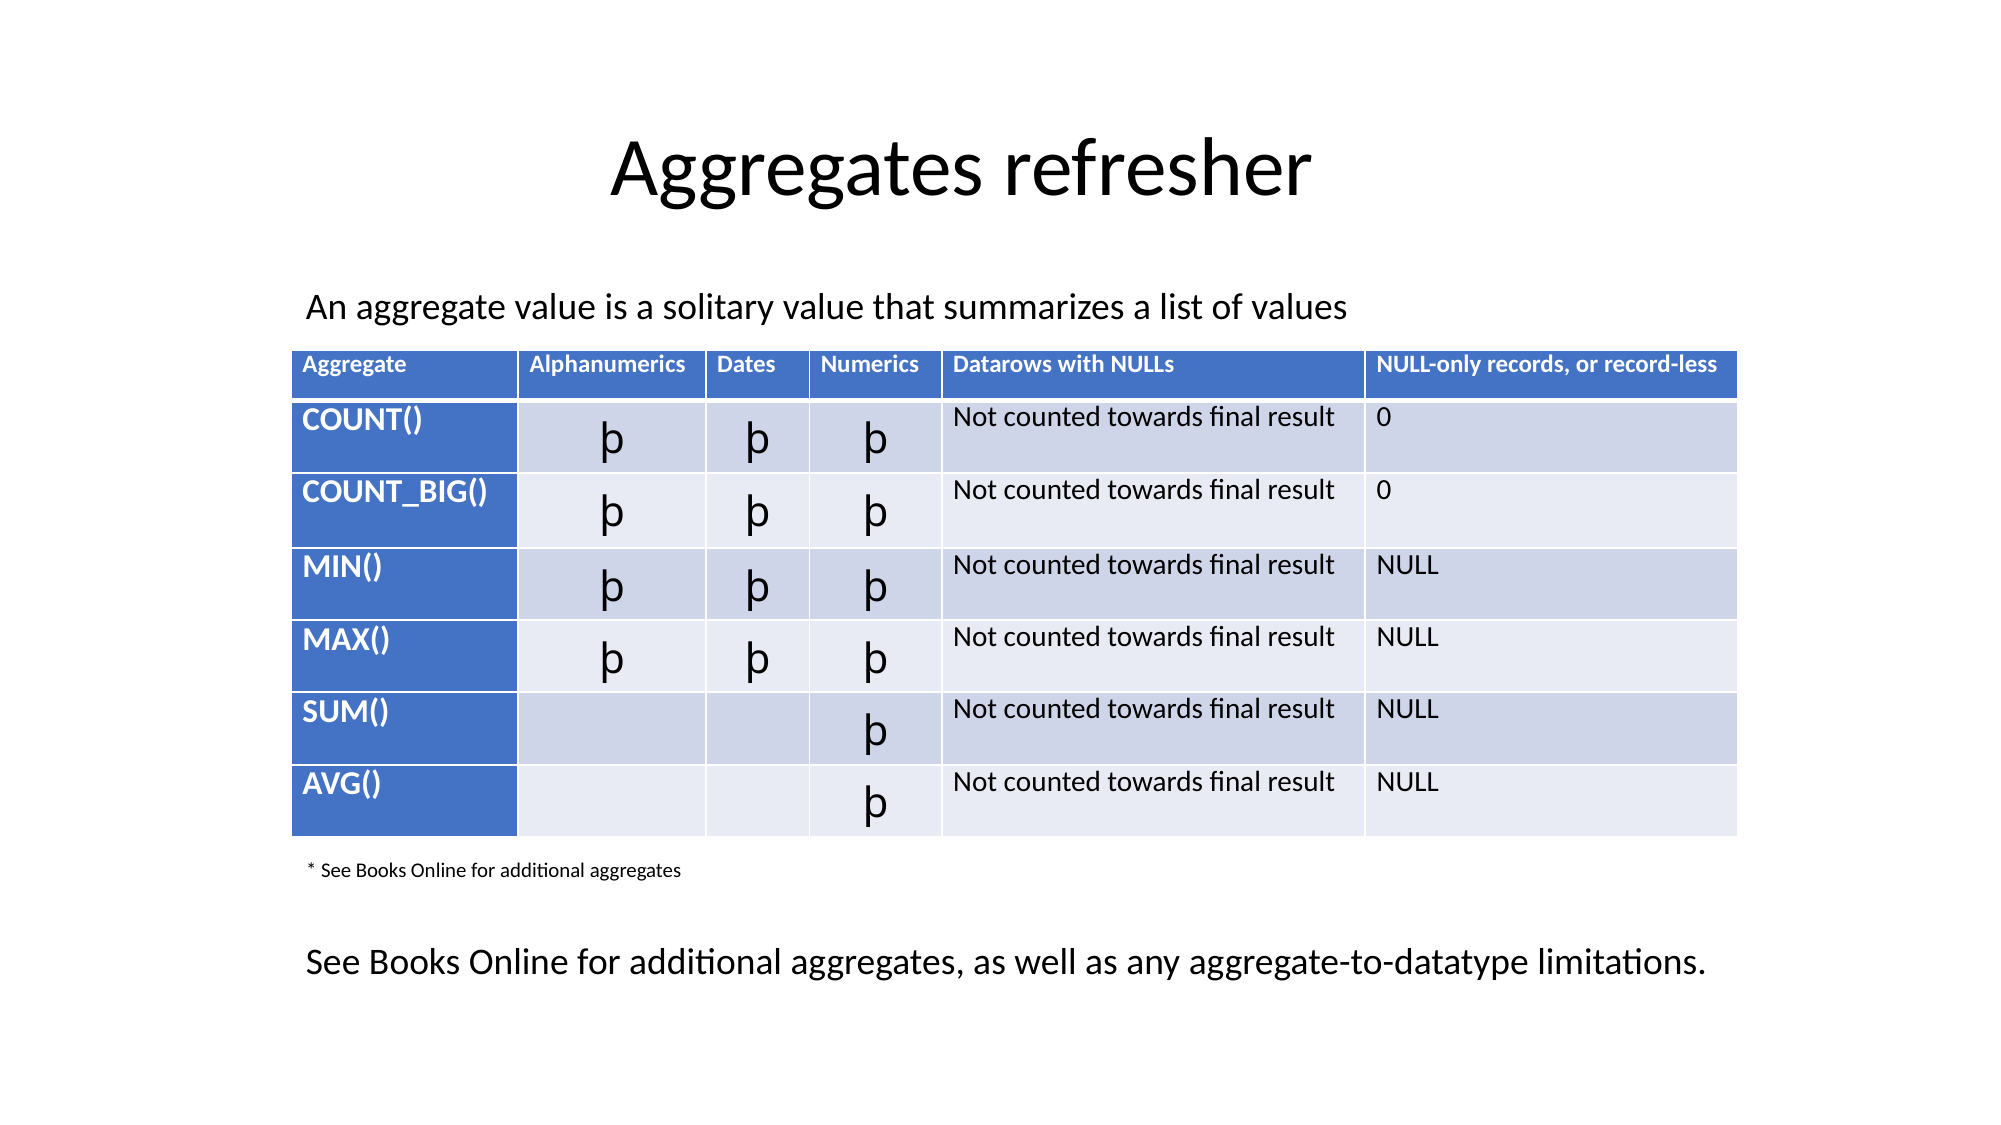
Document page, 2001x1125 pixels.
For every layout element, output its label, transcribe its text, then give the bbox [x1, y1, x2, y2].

table_cell NULL [1366, 549, 1737, 619]
table_cell MIN() [292, 549, 517, 619]
table_cell AVG() [292, 766, 517, 836]
table_cell þ [707, 474, 809, 547]
table_cell þ [707, 621, 809, 691]
table_cell Not counted towards final result [943, 474, 1364, 547]
table_cell Not counted towards final result [943, 403, 1364, 472]
table_header Numerics [810, 351, 941, 398]
table_cell NULL [1366, 621, 1737, 691]
table_cell NULL [1366, 766, 1737, 836]
table_cell COUNT_BIG() [292, 474, 517, 547]
table_cell þ [519, 403, 705, 472]
table_cell þ [519, 621, 705, 691]
table_cell þ [810, 403, 941, 472]
table_cell [707, 693, 809, 764]
table_cell þ [519, 549, 705, 619]
table_cell [519, 693, 705, 764]
table_cell Not counted towards final result [943, 766, 1364, 836]
table_cell þ [810, 621, 941, 691]
title Aggregates refresher [595, 74, 1405, 263]
table_cell þ [810, 474, 941, 547]
text_box See Books Online for additional aggregates, as well as any aggregate-to-datatype limitations. [291, 929, 1769, 990]
table_header NULL-only records, or record-less [1366, 351, 1737, 398]
table_cell þ [707, 403, 809, 472]
table_cell þ [707, 549, 809, 619]
table_cell Not counted towards final result [943, 693, 1364, 764]
text_box An aggregate value is a solitary value that summarizes a list of values [291, 274, 1417, 335]
table_cell þ [810, 549, 941, 619]
table_header Datarows with NULLs [943, 351, 1364, 398]
table_cell NULL [1366, 693, 1737, 764]
table_cell Not counted towards final result [943, 621, 1364, 691]
table_cell [707, 766, 809, 836]
text_box * See Books Online for additional aggregates [291, 849, 1079, 890]
table_cell þ [810, 766, 941, 836]
table_cell COUNT() [292, 403, 517, 472]
table_header Alphanumerics [519, 351, 705, 398]
table_header Aggregate [292, 351, 517, 398]
table_header Dates [707, 351, 809, 398]
table_cell Not counted towards final result [943, 549, 1364, 619]
table_cell [519, 766, 705, 836]
table_cell þ [519, 474, 705, 547]
table_cell SUM() [292, 693, 517, 764]
table_cell MAX() [292, 621, 517, 691]
table_cell 0 [1366, 474, 1737, 547]
table_cell 0 [1366, 403, 1737, 472]
table_cell þ [810, 693, 941, 764]
